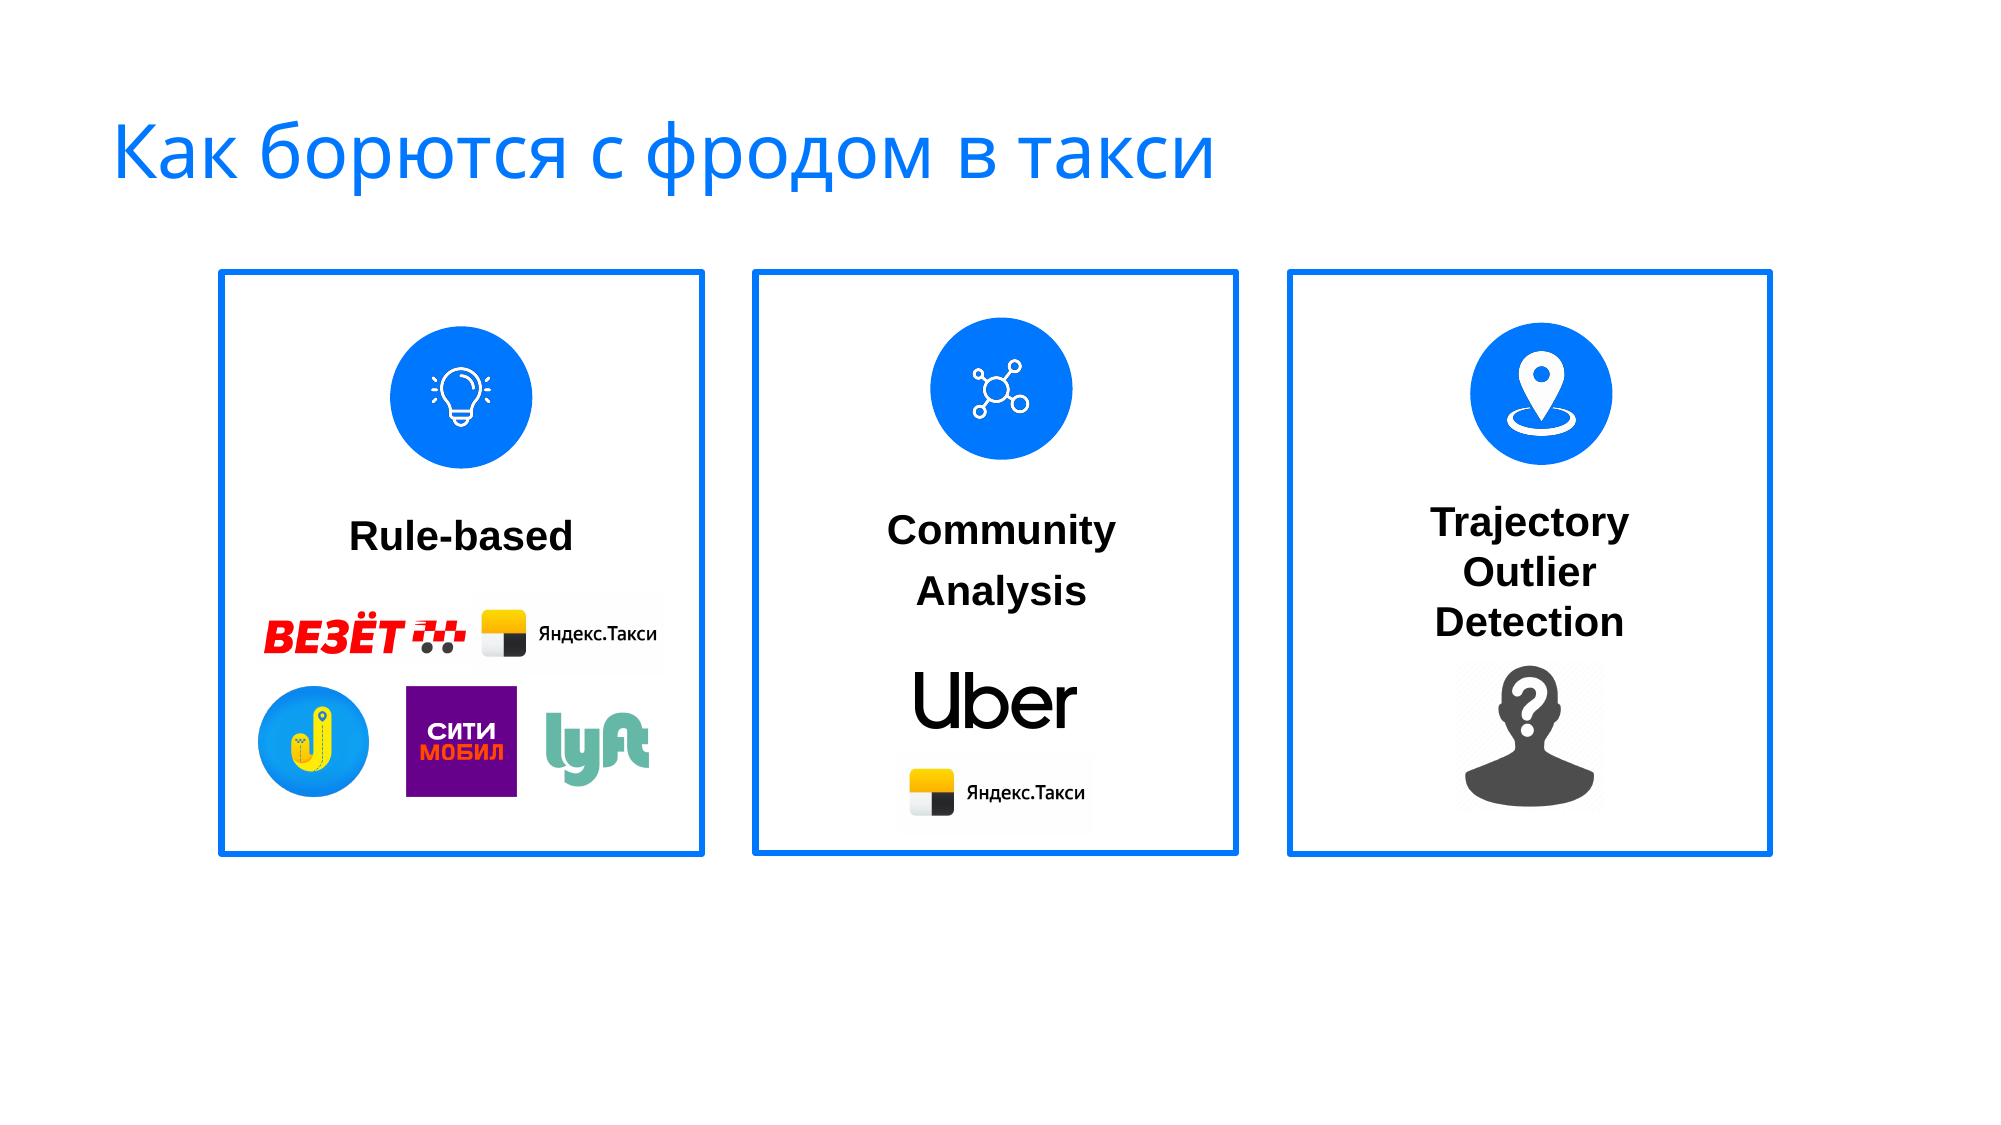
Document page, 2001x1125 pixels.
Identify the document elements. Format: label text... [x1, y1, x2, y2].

text_box [221, 272, 702, 854]
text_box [1376, 322, 1684, 650]
picture [405, 685, 517, 797]
picture [530, 682, 665, 817]
picture [258, 594, 665, 676]
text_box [877, 317, 1126, 835]
text_box [1289, 272, 1770, 854]
text_box [755, 271, 1236, 854]
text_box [326, 326, 597, 564]
picture [258, 685, 369, 797]
title Как борются с фродом в такси [111, 113, 1892, 214]
picture [1455, 661, 1605, 811]
